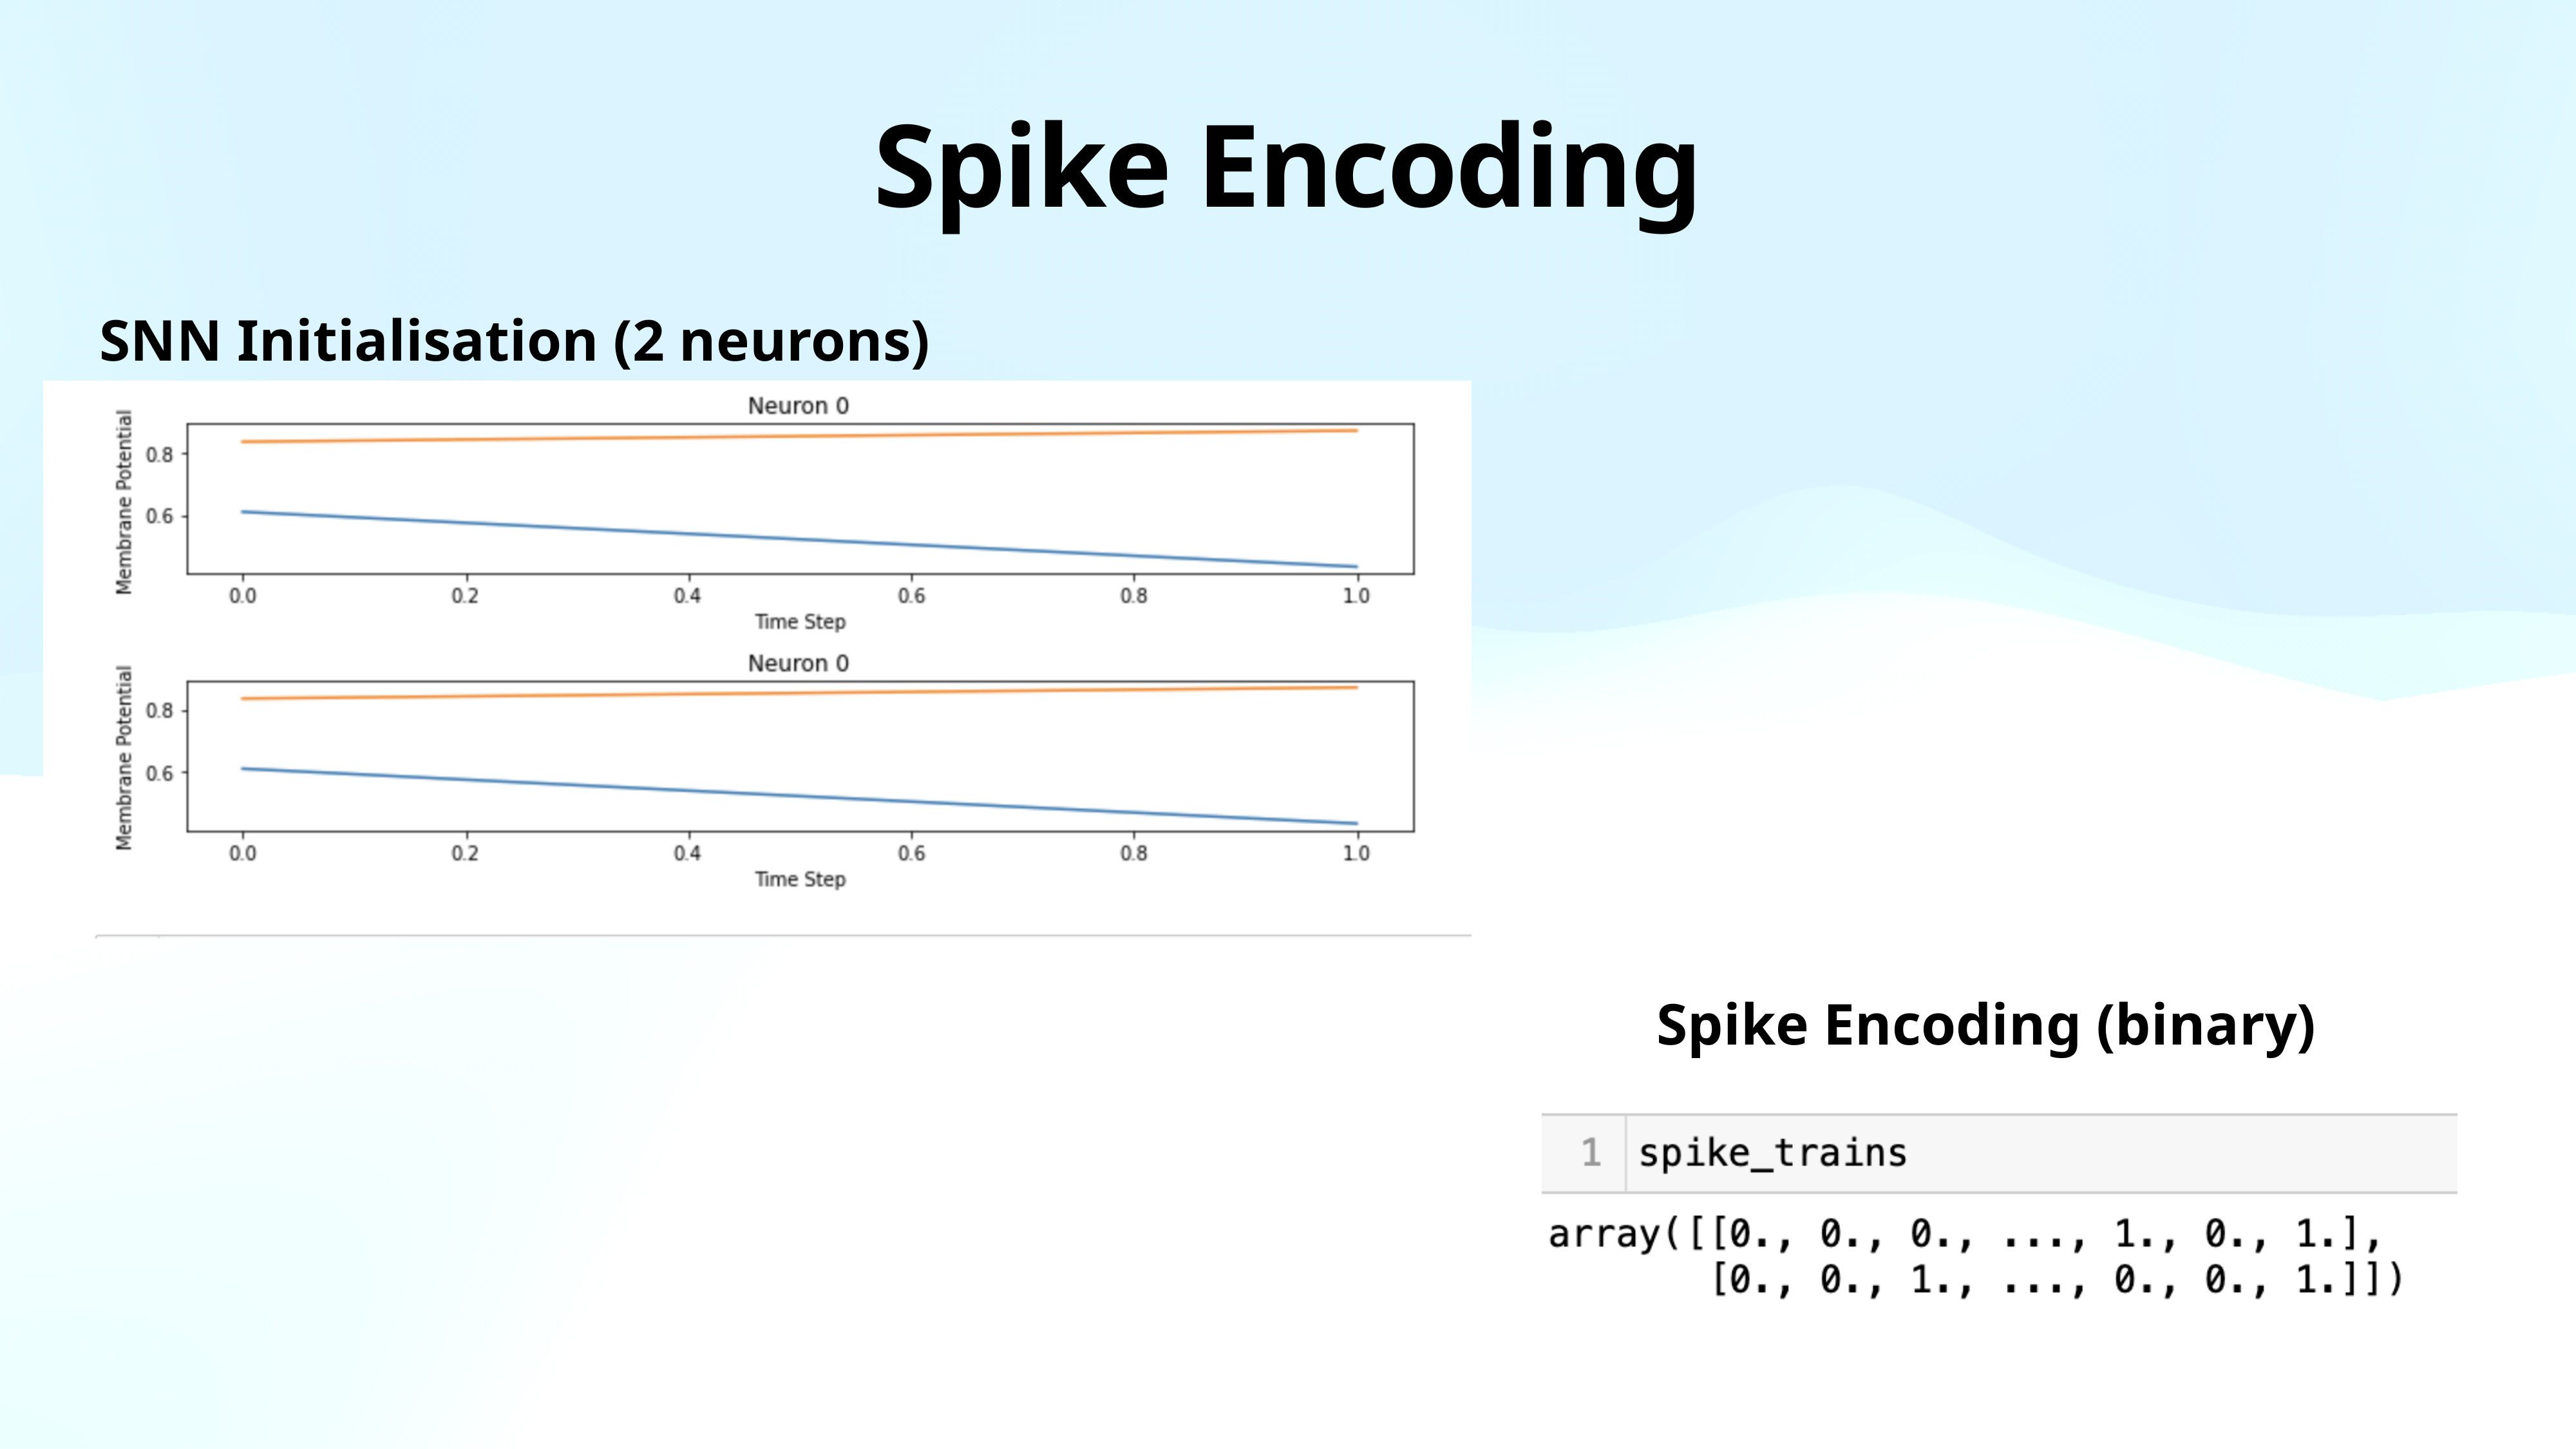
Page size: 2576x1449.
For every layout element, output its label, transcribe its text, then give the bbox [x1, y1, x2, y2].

picture [0, 0, 2576, 1449]
text_box Spike Encoding (binary) [1651, 983, 2322, 1062]
text_box SNN Initialisation (2 neurons) [94, 299, 936, 377]
title Spike Encoding [127, 113, 2449, 266]
